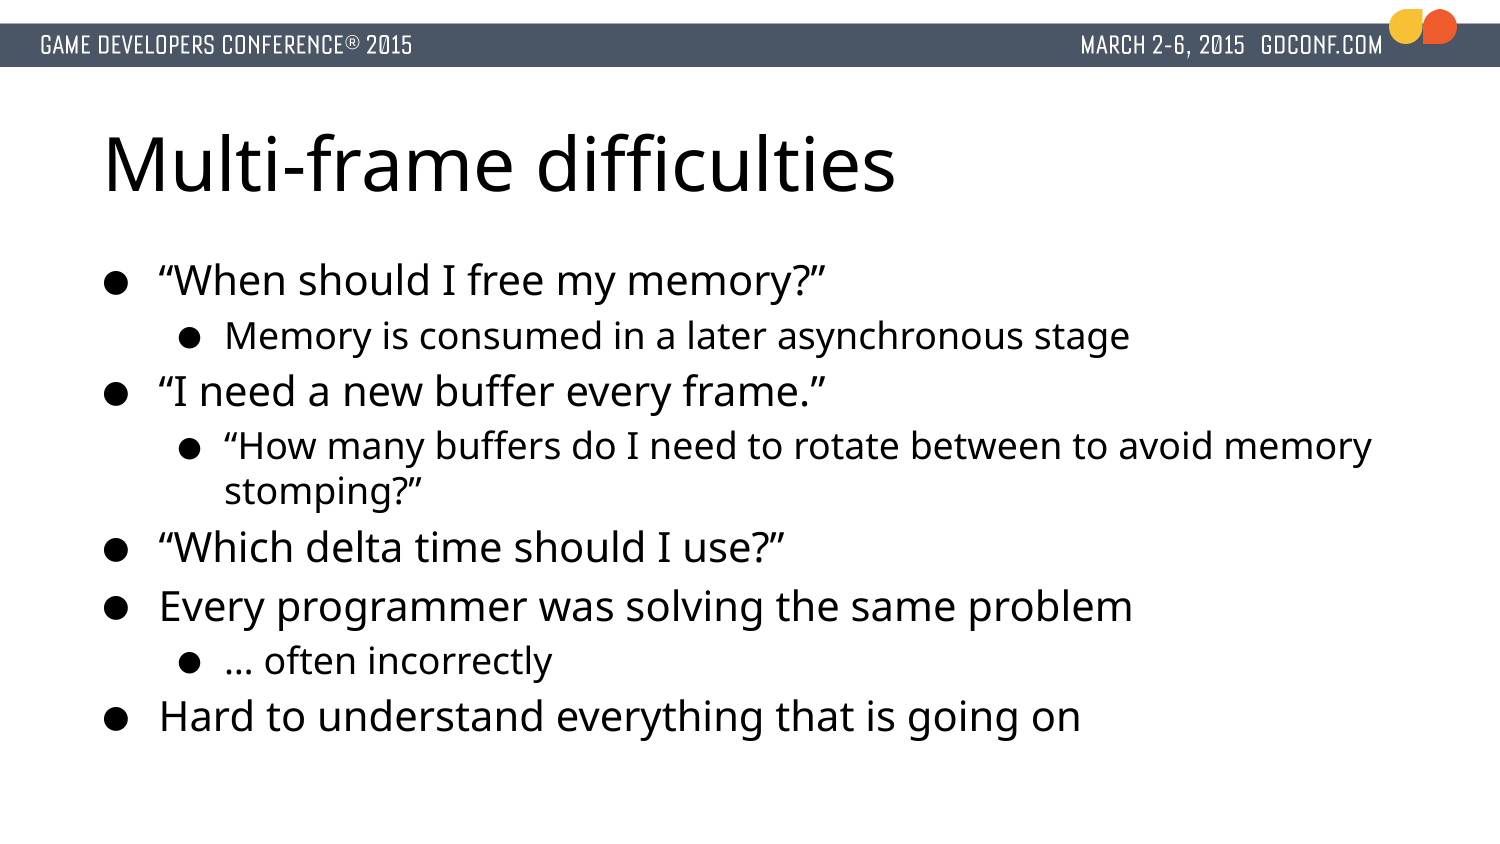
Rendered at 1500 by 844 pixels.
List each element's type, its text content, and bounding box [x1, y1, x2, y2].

list “When should I free my memory?” Memory is consumed in a later asynchronous stage “I need a new buffer every frame.” “How many buffers do I need to rotate between to avoid memory stomping?” “Which delta time should I use?” Every programmer was solving the same problem … often incorrectly Hard to understand everything that is going on [87, 246, 1413, 697]
title Multi-frame difficulties [87, 109, 1413, 238]
picture [0, 9, 1500, 67]
